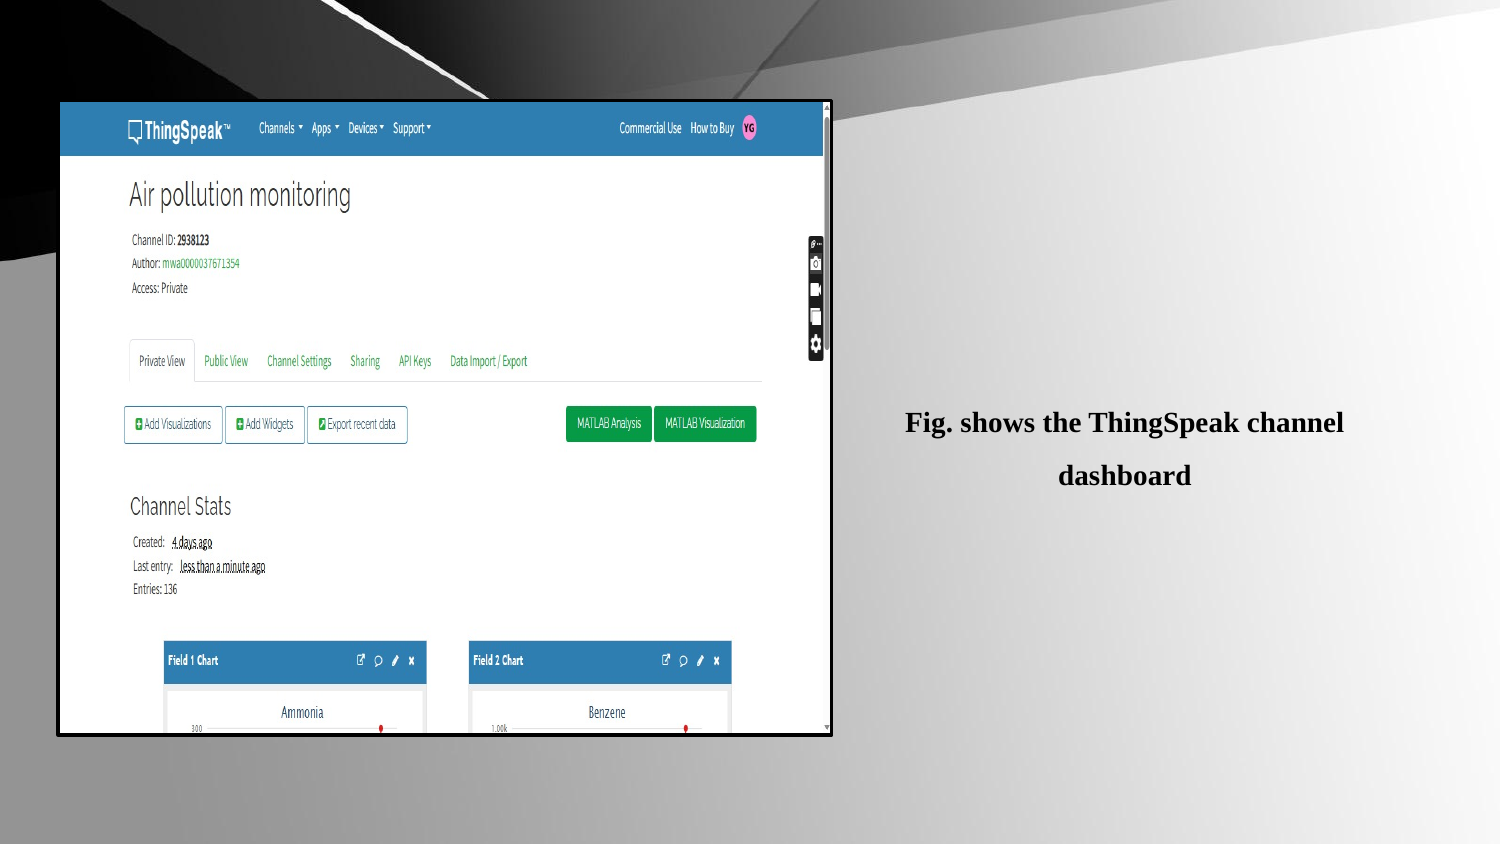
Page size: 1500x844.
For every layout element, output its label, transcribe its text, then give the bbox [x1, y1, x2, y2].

text_box Fig. shows the ThingSpeak channel dashboard [879, 371, 1372, 507]
picture [0, 0, 1500, 844]
